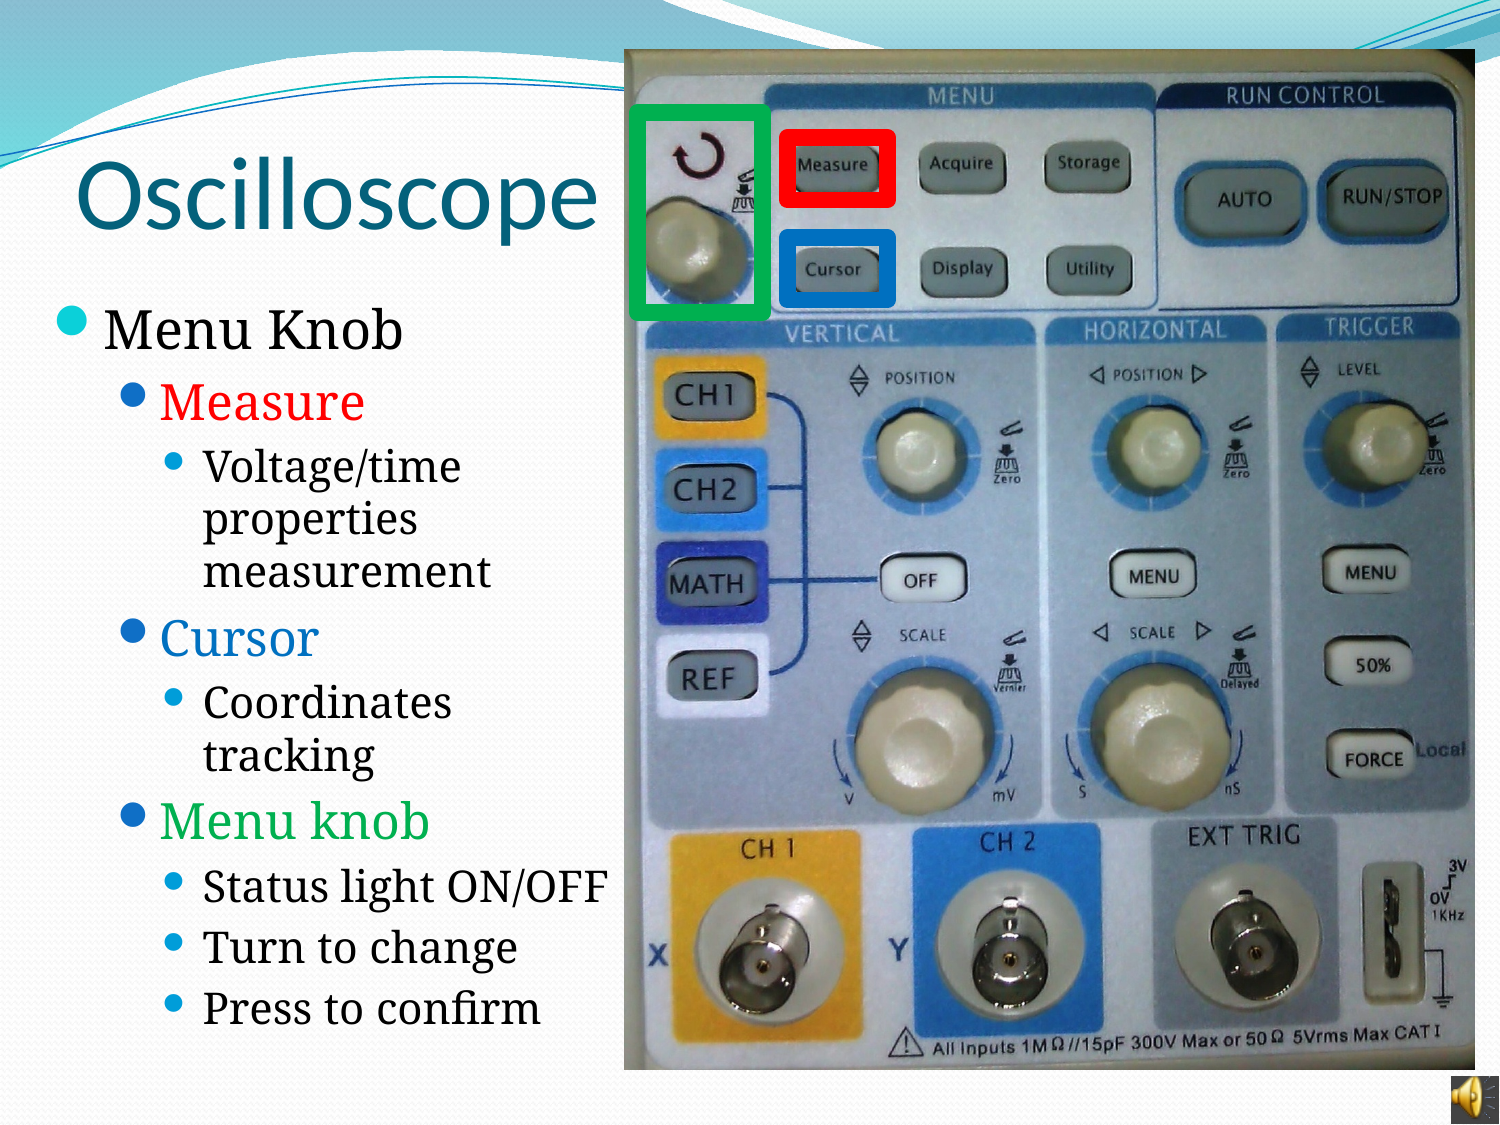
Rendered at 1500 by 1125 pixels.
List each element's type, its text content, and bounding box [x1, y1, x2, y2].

picture [624, 49, 1475, 1071]
picture [1449, 1074, 1500, 1125]
list Menu Knob Measure Voltage/time properties measurement Cursor Coordinates tracking Menu knob Status light ON/OFF Turn to change Press to confirm [37, 287, 618, 1076]
title Oscilloscope [74, 62, 617, 251]
